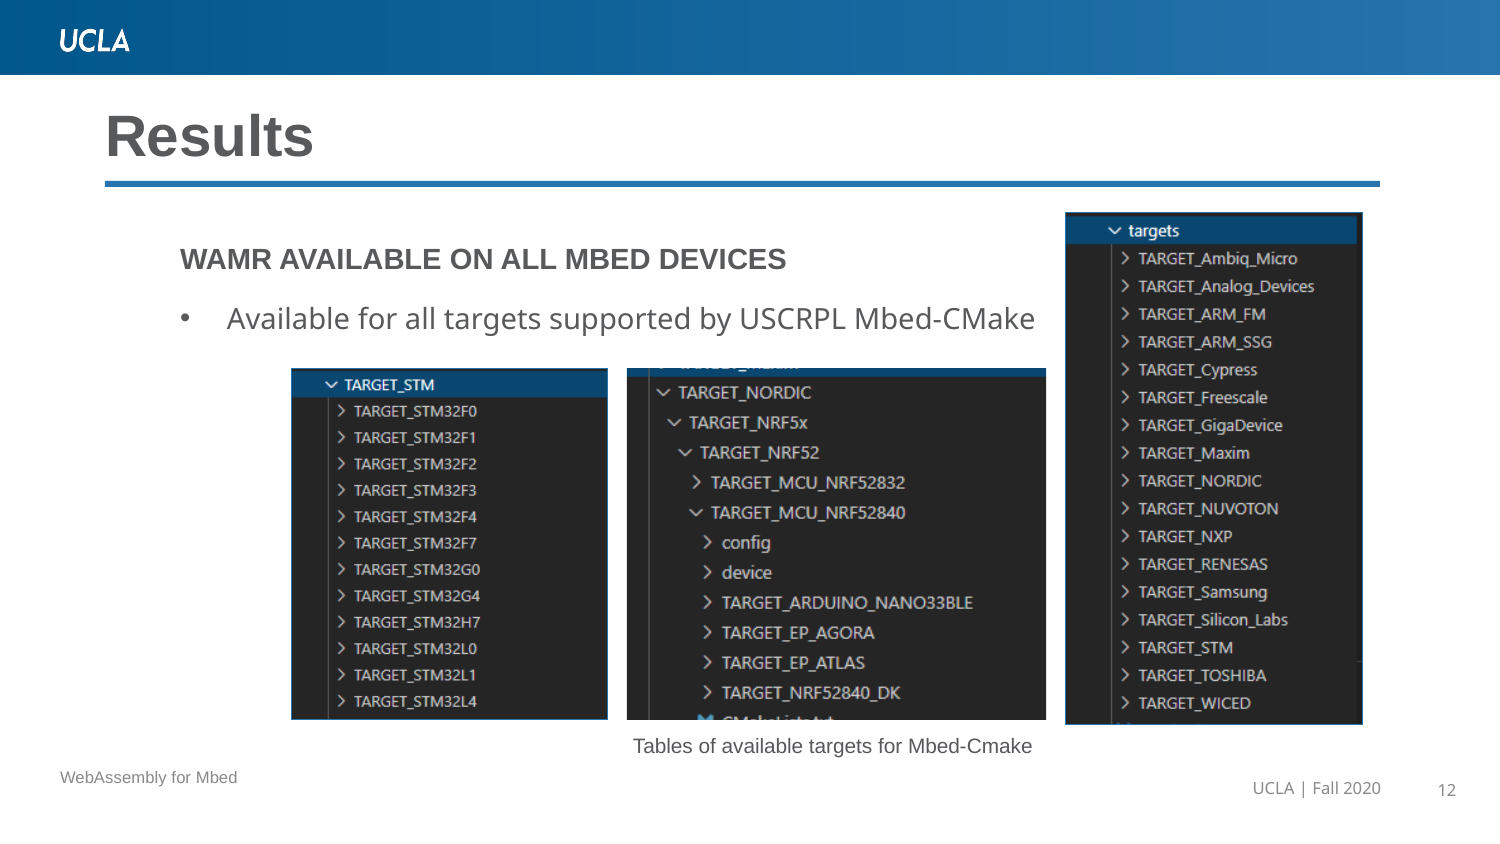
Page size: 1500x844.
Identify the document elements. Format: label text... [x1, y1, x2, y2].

picture [626, 368, 1047, 720]
slide_number UCLA | Fall 2020 [1043, 777, 1382, 844]
list Available for all targets supported by USCRPL Mbed-CMake [180, 300, 1305, 775]
text_box Tables of available targets for Mbed-Cmake [618, 724, 1164, 765]
list WAMR Available on All Mbed Devices [180, 240, 1065, 276]
slide_number 12 [1381, 780, 1457, 840]
title Results [105, 105, 1380, 170]
picture [291, 368, 608, 720]
picture [60, 28, 130, 52]
picture [1065, 212, 1363, 725]
